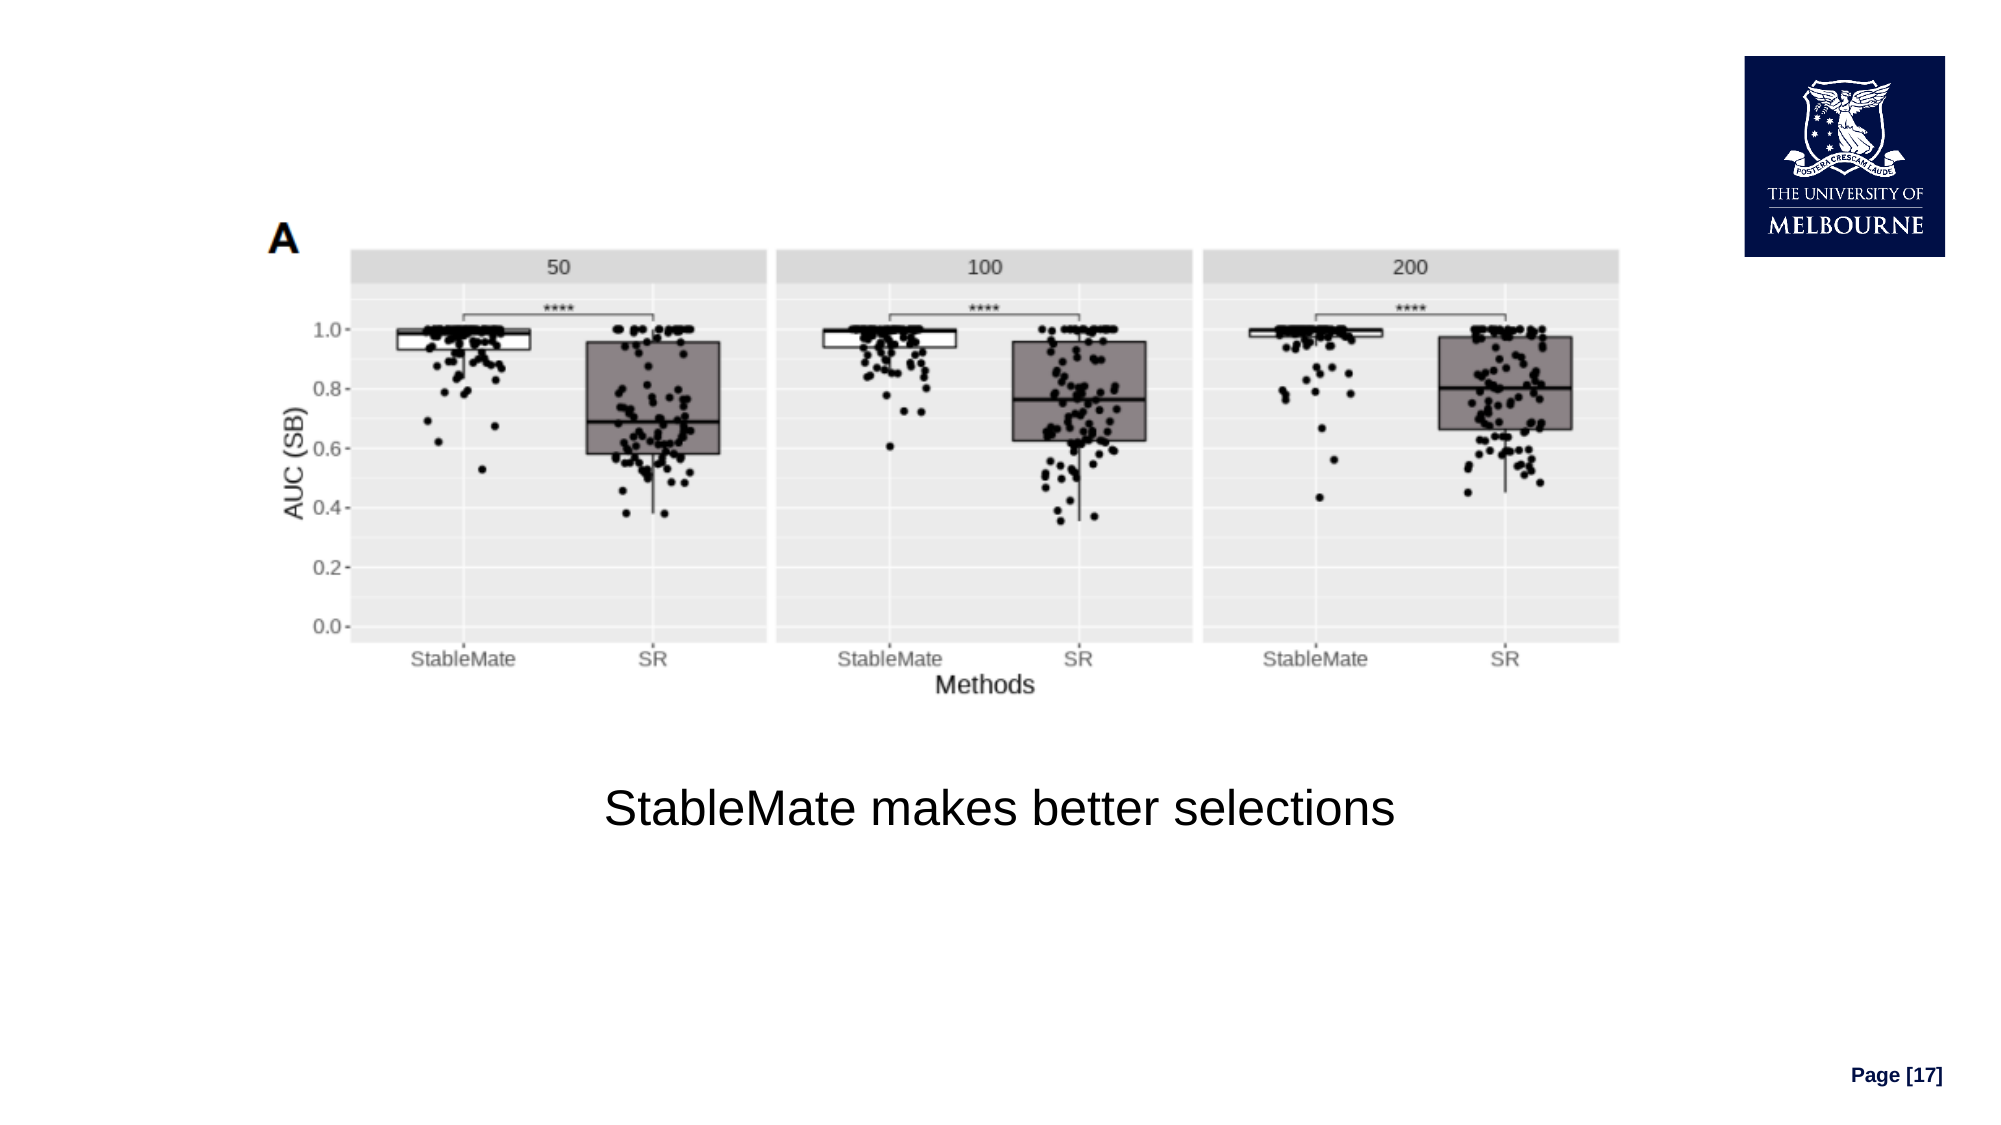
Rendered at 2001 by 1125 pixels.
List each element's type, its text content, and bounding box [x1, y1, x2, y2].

picture [1744, 56, 1946, 257]
picture [261, 207, 1632, 705]
text_box StableMate makes better selections [589, 713, 1411, 963]
slide_number Page [17] [1684, 1055, 1944, 1092]
